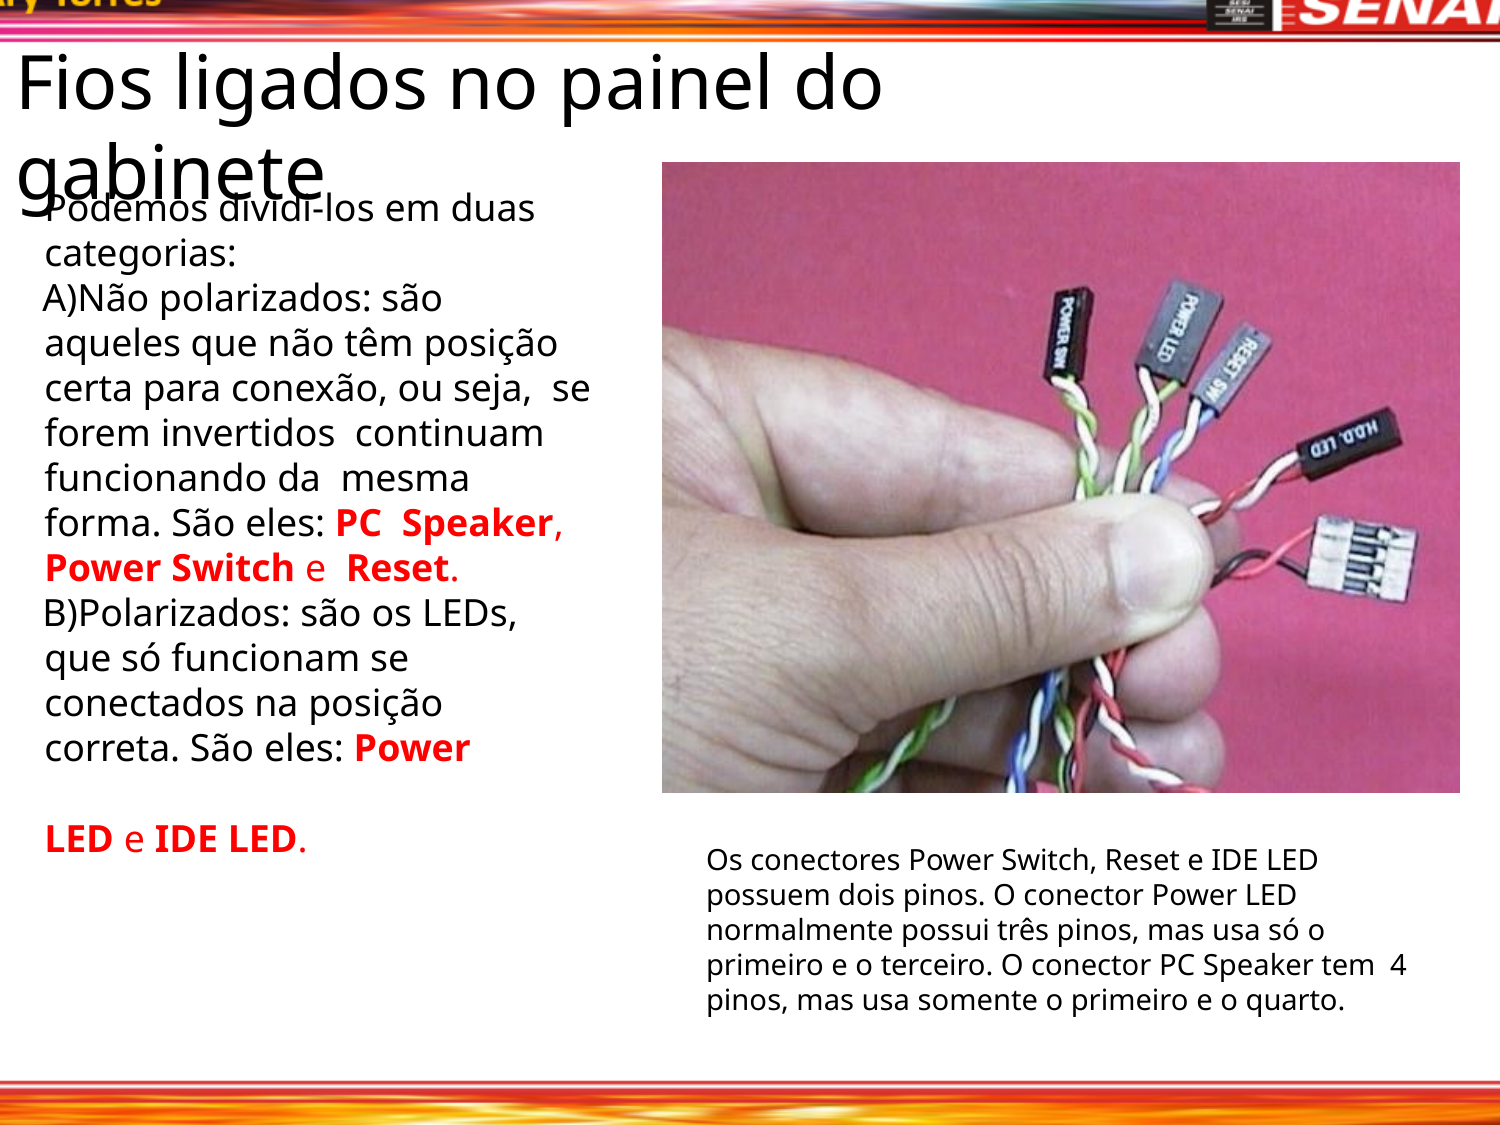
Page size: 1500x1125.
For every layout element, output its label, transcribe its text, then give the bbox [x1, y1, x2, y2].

text_box LED e IDE LED. [42, 812, 361, 860]
text_box Os conectores Power Switch, Reset e IDE LED possuem dois pinos. O conector Power LED normalmente possui três pinos, mas usa só o primeiro e o terceiro. O conector PC Speaker tem 4 pinos, mas usa somente o primeiro e o quarto. [703, 839, 1434, 1017]
title Fios ligados no painel do gabinete [12, 32, 1155, 223]
picture [0, 0, 1500, 1125]
text_box Podemos dividi-los em duas categorias: Não polarizados: são aqueles que não têm posição certa para conexão, ou seja, se forem invertidos continuam funcionando da mesma forma. São eles: PC Speaker, Power Switch e Reset. Polarizados: são os LEDs, que só funcionam se conectados na posição correta. São eles: Power [42, 182, 597, 770]
